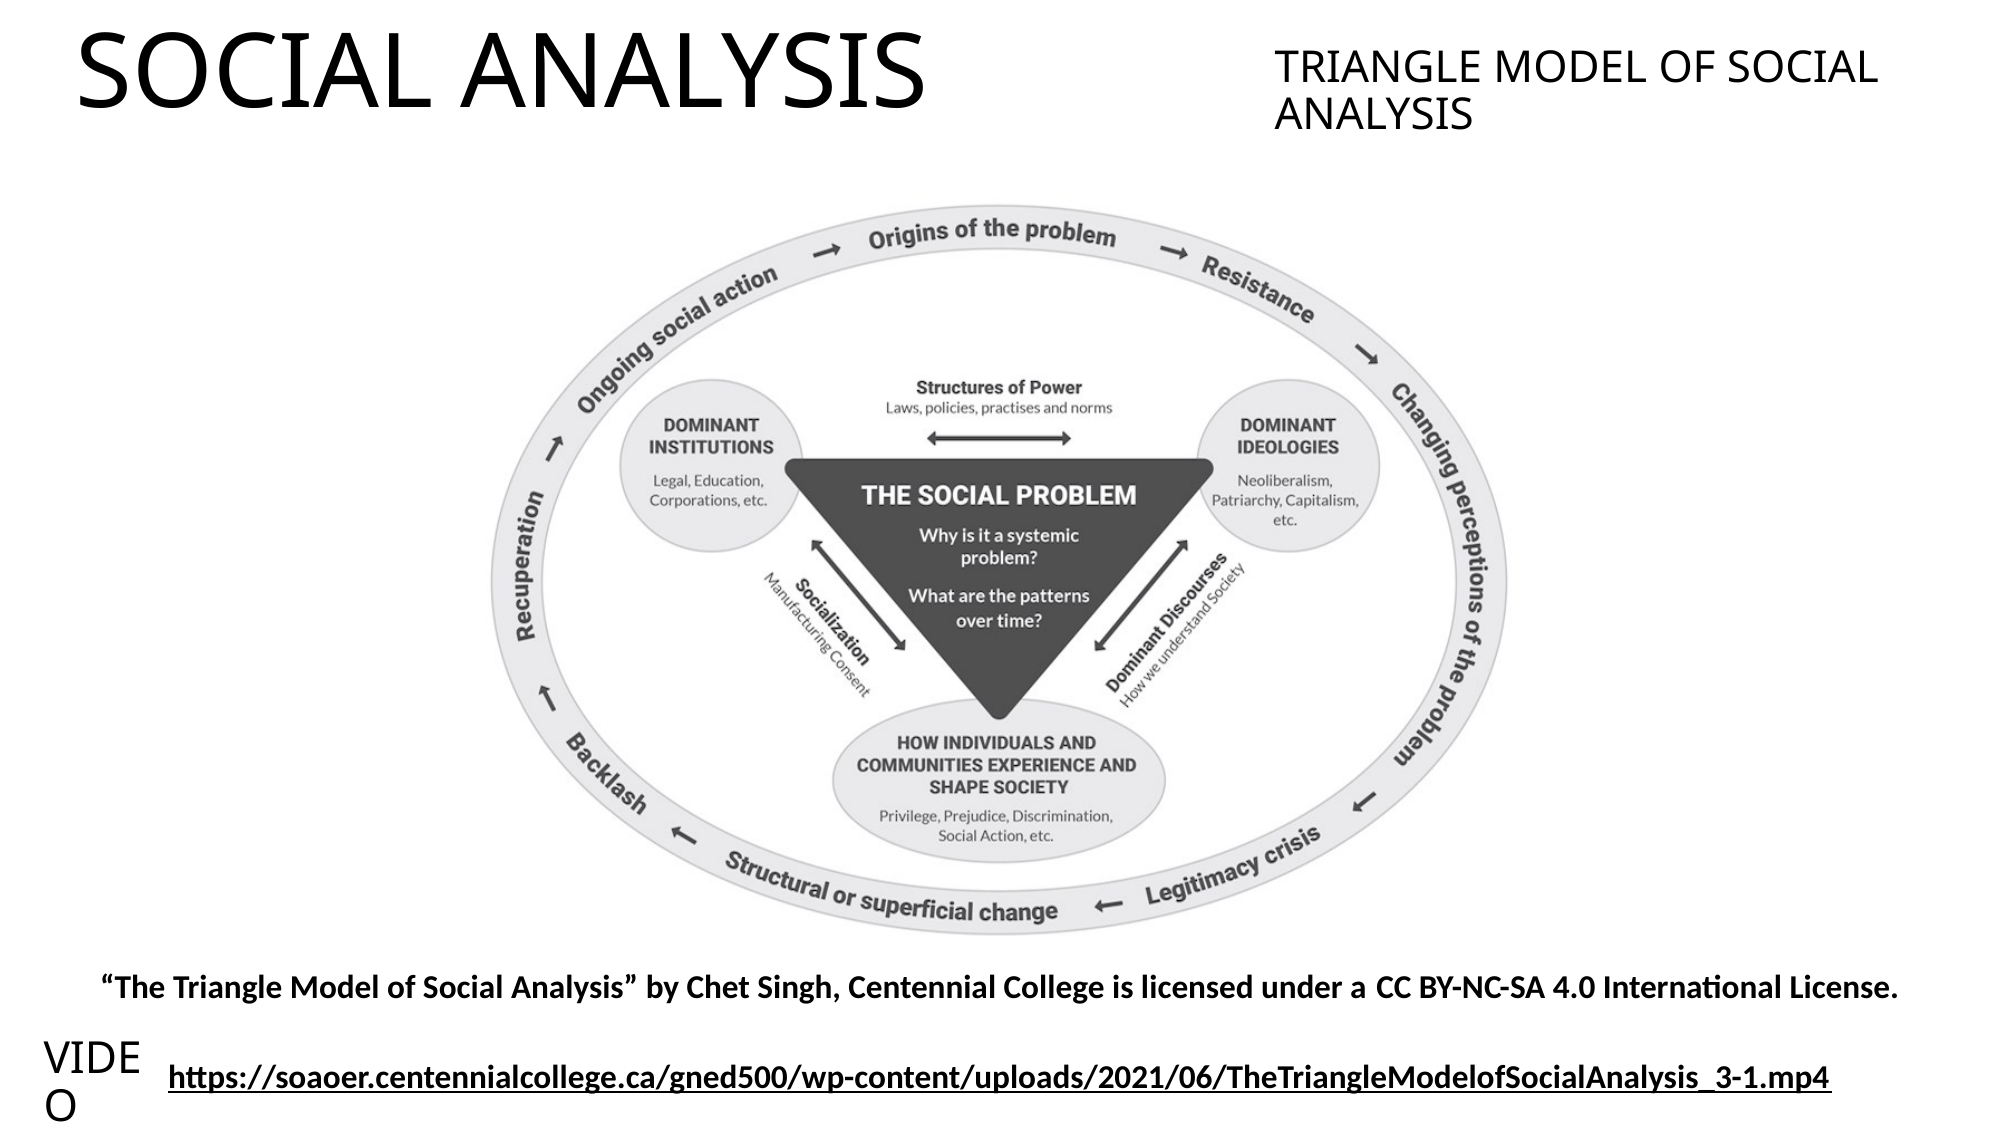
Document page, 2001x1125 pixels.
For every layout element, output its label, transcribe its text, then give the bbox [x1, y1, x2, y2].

text_box TRIANGLE MODEL OF SOCIAL ANALYSIS [1259, 36, 1940, 148]
text_box SOCIAL ANALYSIS [61, 11, 945, 208]
text_box https://soaoer.centennialcollege.ca/gned500/wp-content/uploads/2021/06/TheTriangleModelofSocialAnalysis_3-1.mp4 [167, 1048, 1939, 1103]
text_box “The Triangle Model of Social Analysis” by Chet Singh, Centennial College is licensed under a CC BY-NC-SA 4.0 International License. [61, 957, 1940, 1013]
picture [450, 178, 1554, 950]
text_box VIDEO [28, 1028, 167, 1125]
